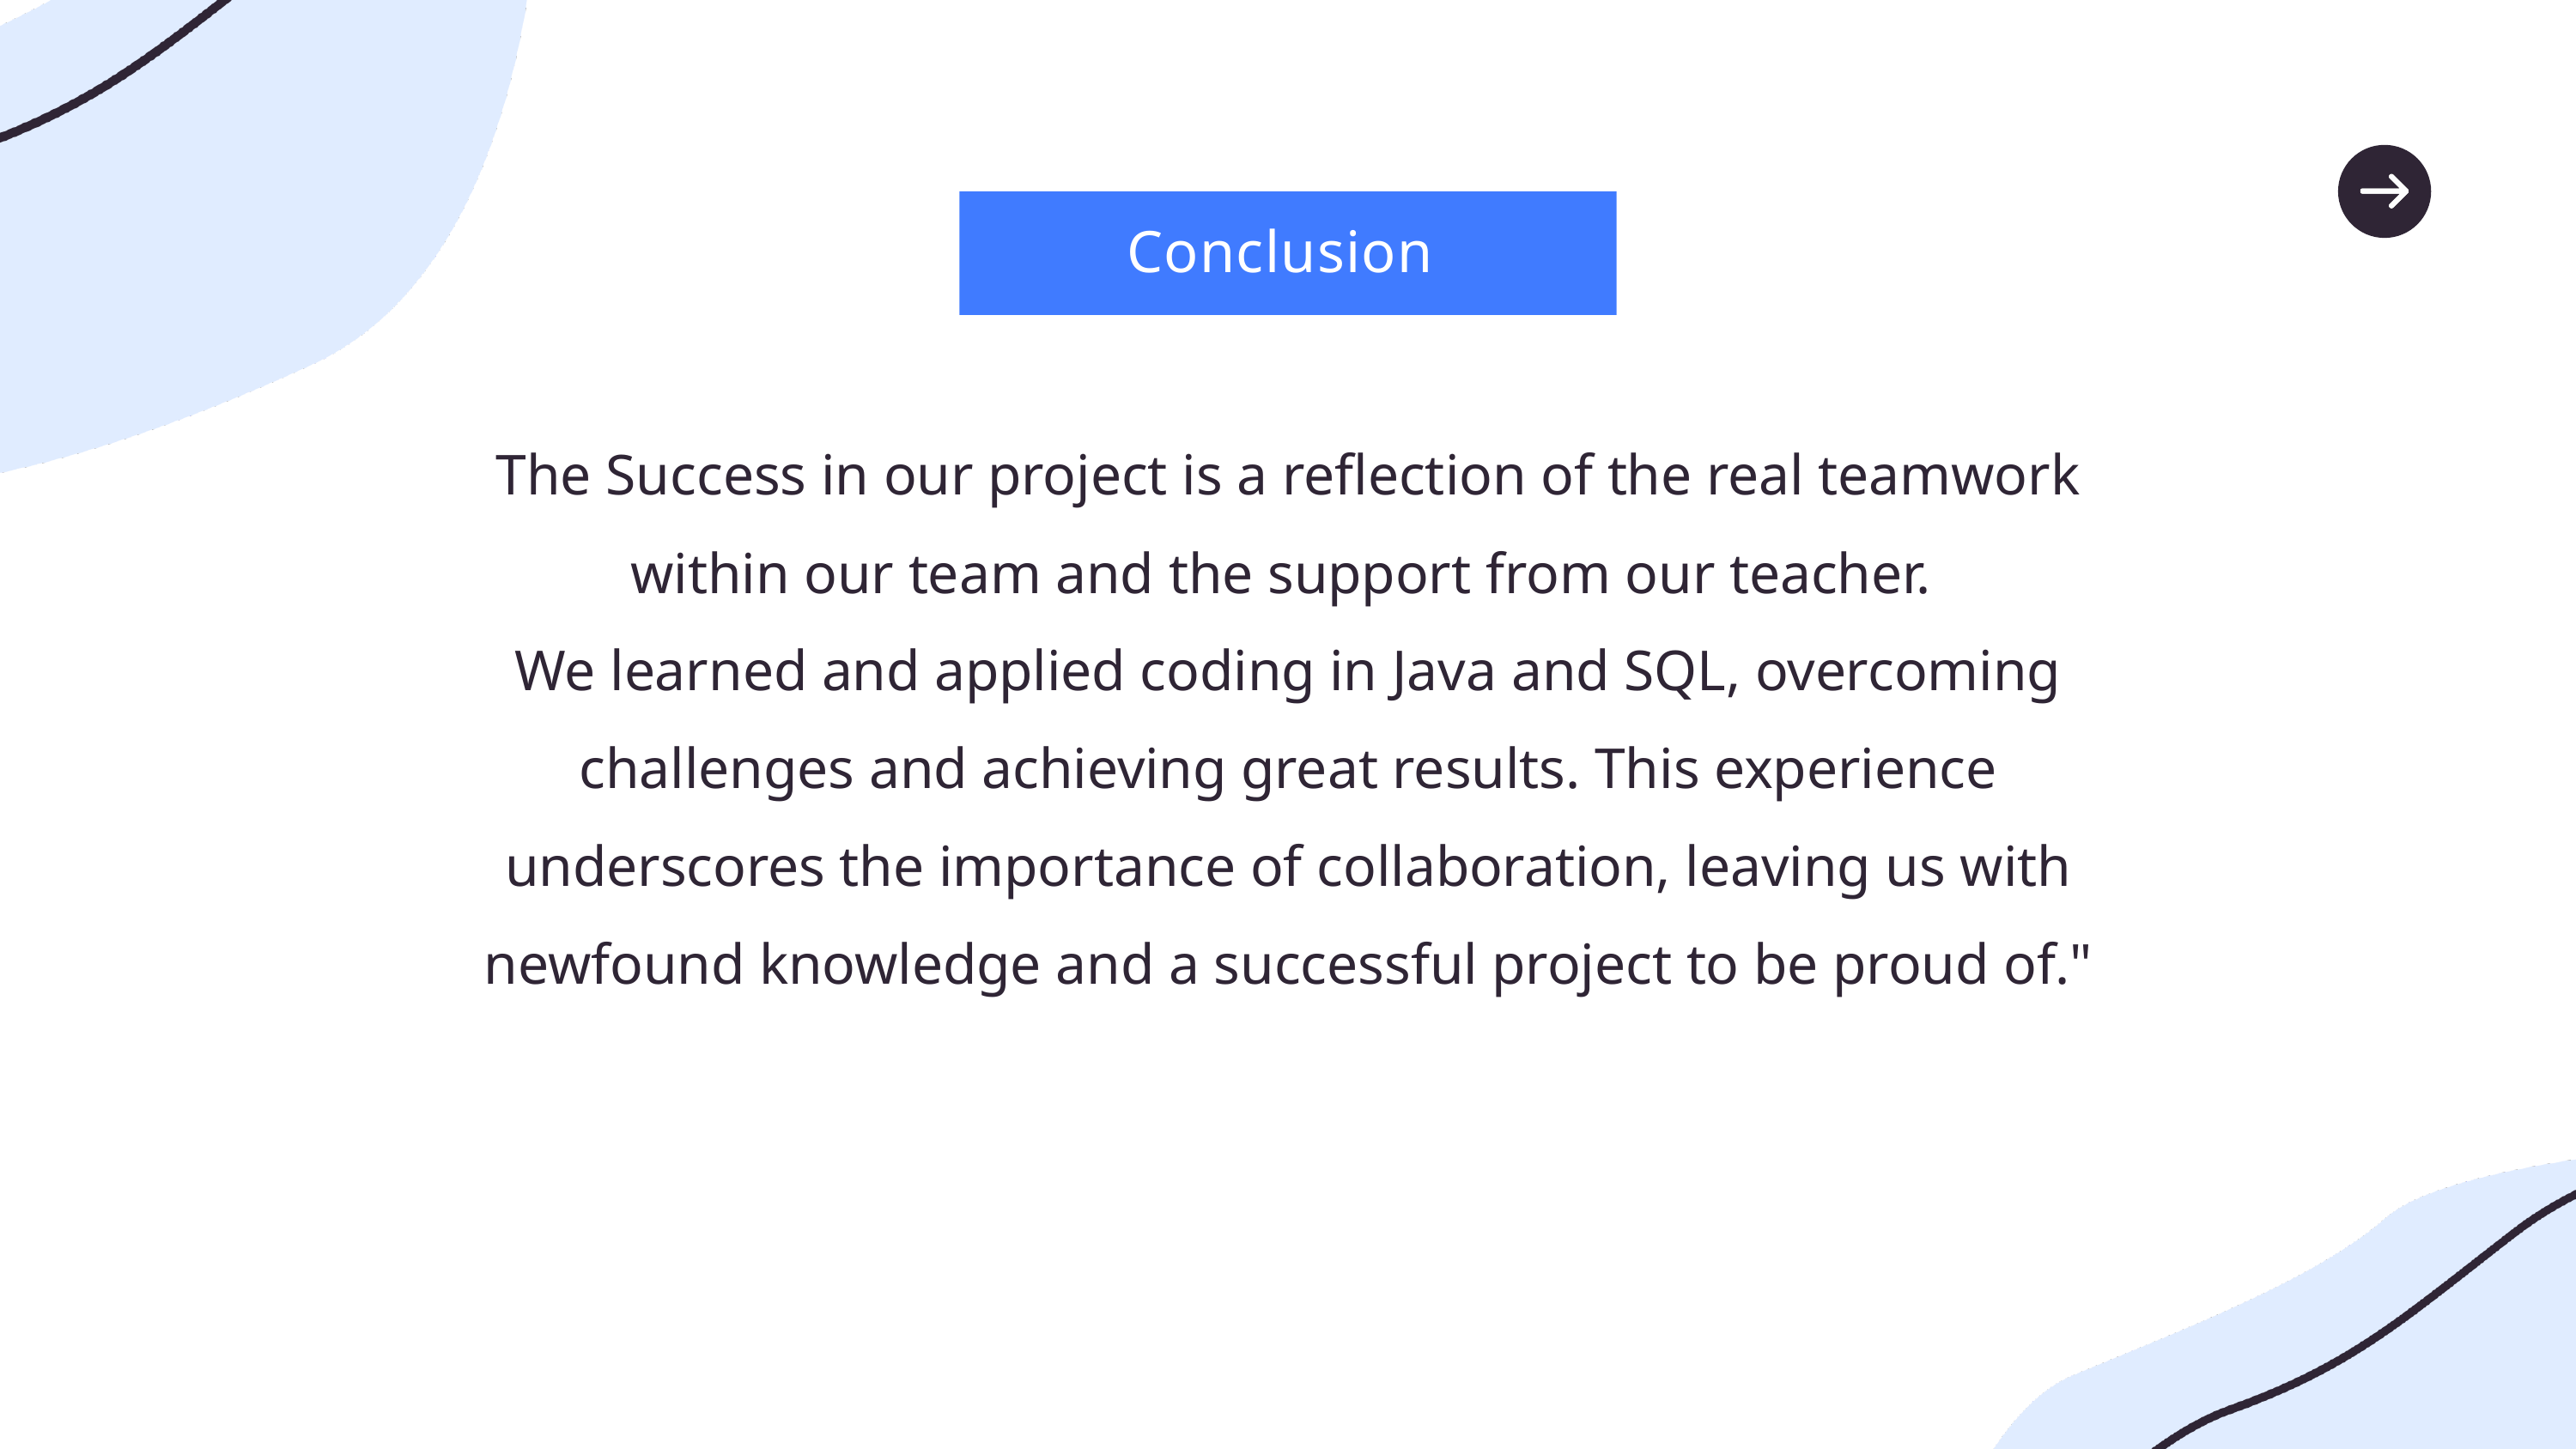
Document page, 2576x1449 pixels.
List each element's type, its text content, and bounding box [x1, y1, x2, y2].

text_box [2337, 144, 2432, 239]
text_box [1897, 1133, 2576, 1449]
text_box [0, 0, 568, 534]
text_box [959, 191, 1617, 316]
text_box The Success in our project is a reflection of the real teamwork within our team and the support from our teacher. We learned and applied coding in Java and SQL, overcoming challenges and achieving great results. This experience underscores the importance of collaboration, leaving us with newfound knowledge and a successful project to be proud of." [454, 408, 2122, 1449]
